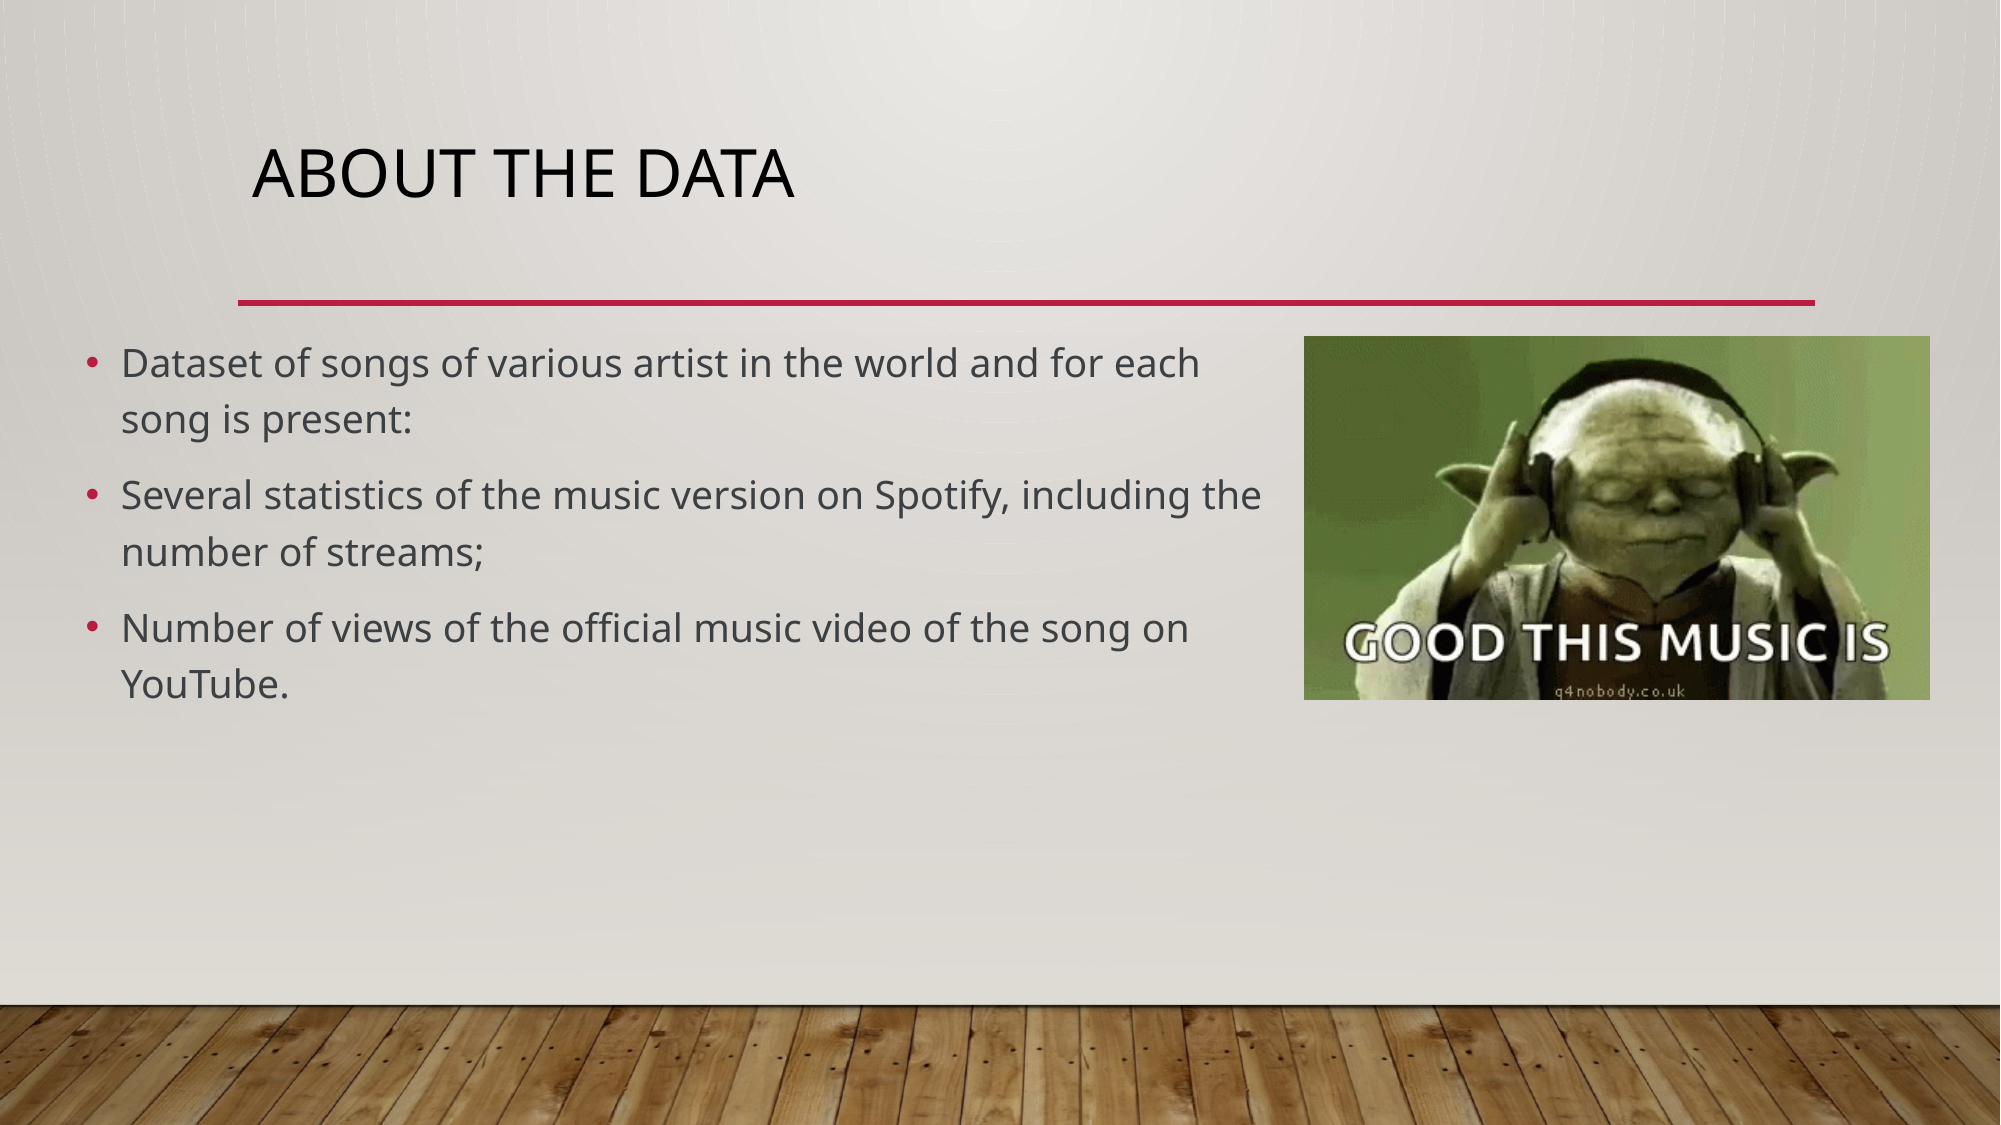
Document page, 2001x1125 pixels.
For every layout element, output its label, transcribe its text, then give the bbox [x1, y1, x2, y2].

title About the data [237, 132, 1814, 306]
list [1304, 336, 1930, 700]
picture [0, 1005, 2000, 1125]
list Dataset of songs of various artist in the world and for each song is present: Several statistics of the music version on Spotify, including the number of streams; Number of views of the official music video of the song on YouTube. [70, 321, 1285, 715]
